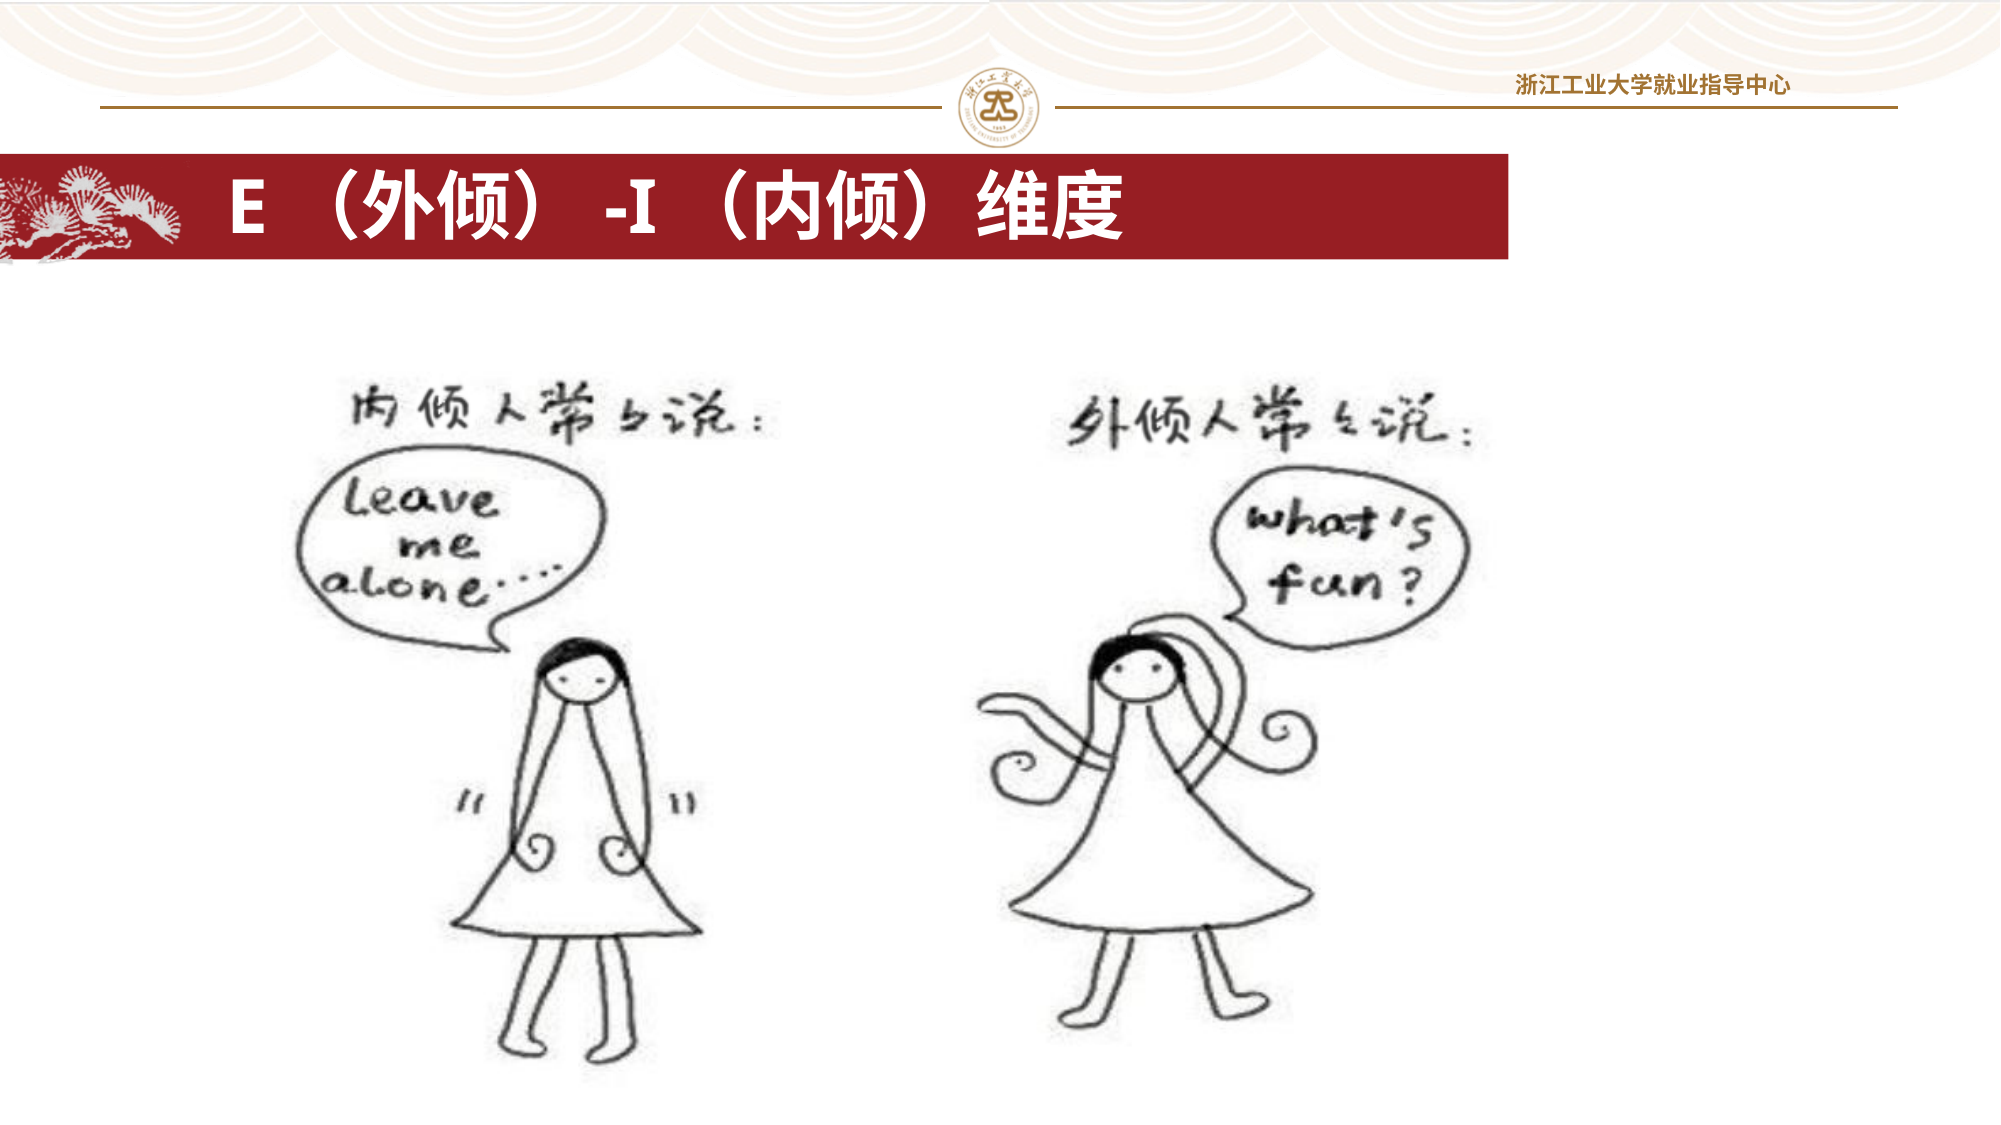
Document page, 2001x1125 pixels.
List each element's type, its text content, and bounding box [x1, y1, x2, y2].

title E（外倾）-I（内倾）维度 [212, 153, 1483, 265]
text_box [1483, 153, 1509, 261]
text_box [100, 66, 1898, 149]
picture [0, 0, 2000, 1125]
